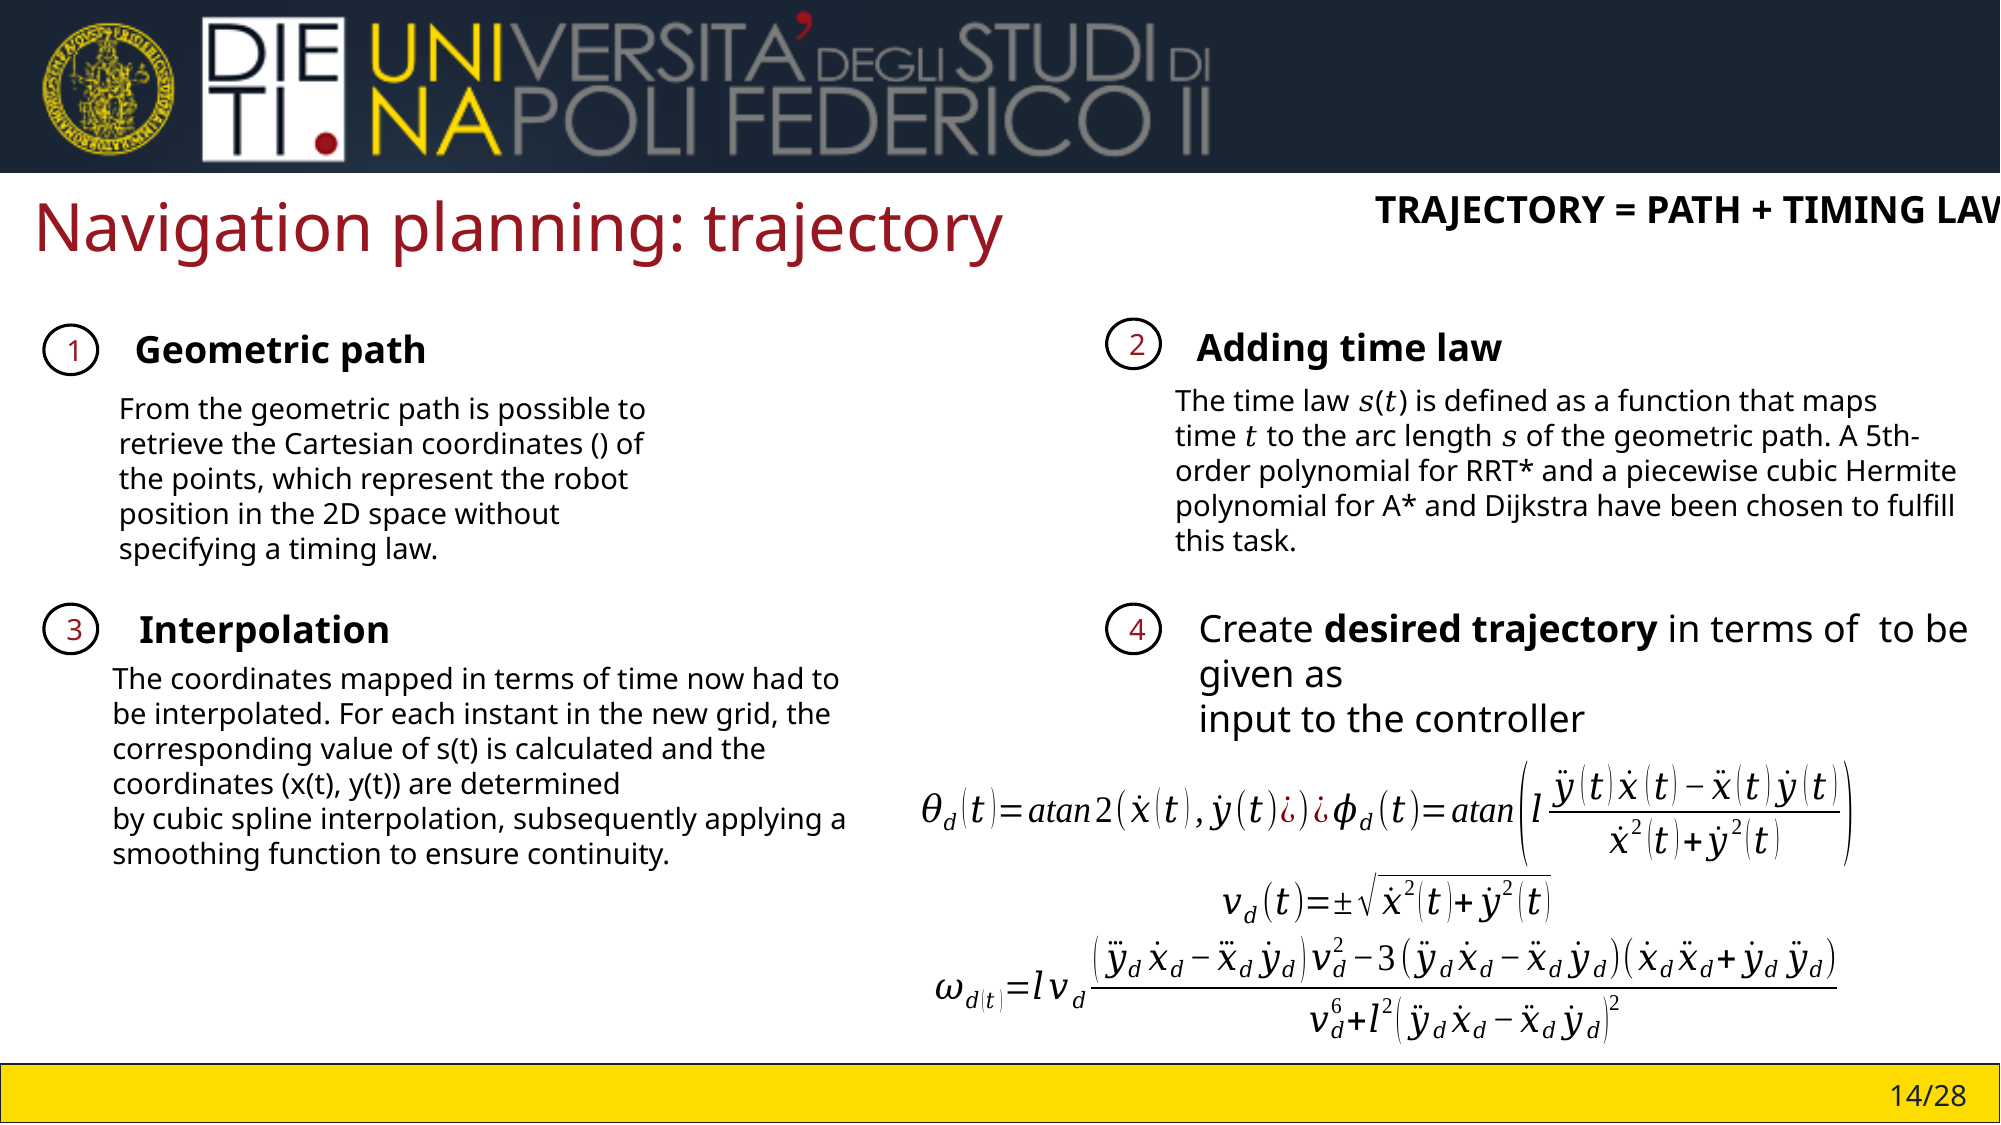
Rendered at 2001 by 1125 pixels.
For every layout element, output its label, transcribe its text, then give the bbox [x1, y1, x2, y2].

text_box Interpolation [124, 598, 773, 653]
text_box The time law 𝑠(𝑡) is defined as a function that maps time 𝑡 to the arc length 𝑠 of the geometric path. A 5th-order polynomial for RRT* and a piecewise cubic Hermite polynomial for A* and Dijkstra have been chosen to fulfill this task. [1160, 374, 1982, 565]
text_box The coordinates mapped in terms of time now had to be interpolated. For each instant in the new grid, the corresponding value of s(t) is calculated and the coordinates (x(t), y(t)) are determined by cubic spline interpolation, subsequently applying a smoothing function to ensure continuity. [97, 653, 880, 878]
text_box Navigation planning: trajectory [18, 184, 1982, 273]
text_box 2 [1104, 316, 1163, 371]
text_box 1 [41, 322, 100, 377]
text_box 3 [41, 602, 100, 656]
text_box TRAJECTORY = PATH + TIMING LAW [1360, 183, 2000, 239]
text_box 4 [1104, 602, 1163, 656]
text_box [0, 1063, 2000, 1123]
picture [0, 0, 2000, 173]
text_box 14/28 [2, 1069, 1982, 1125]
